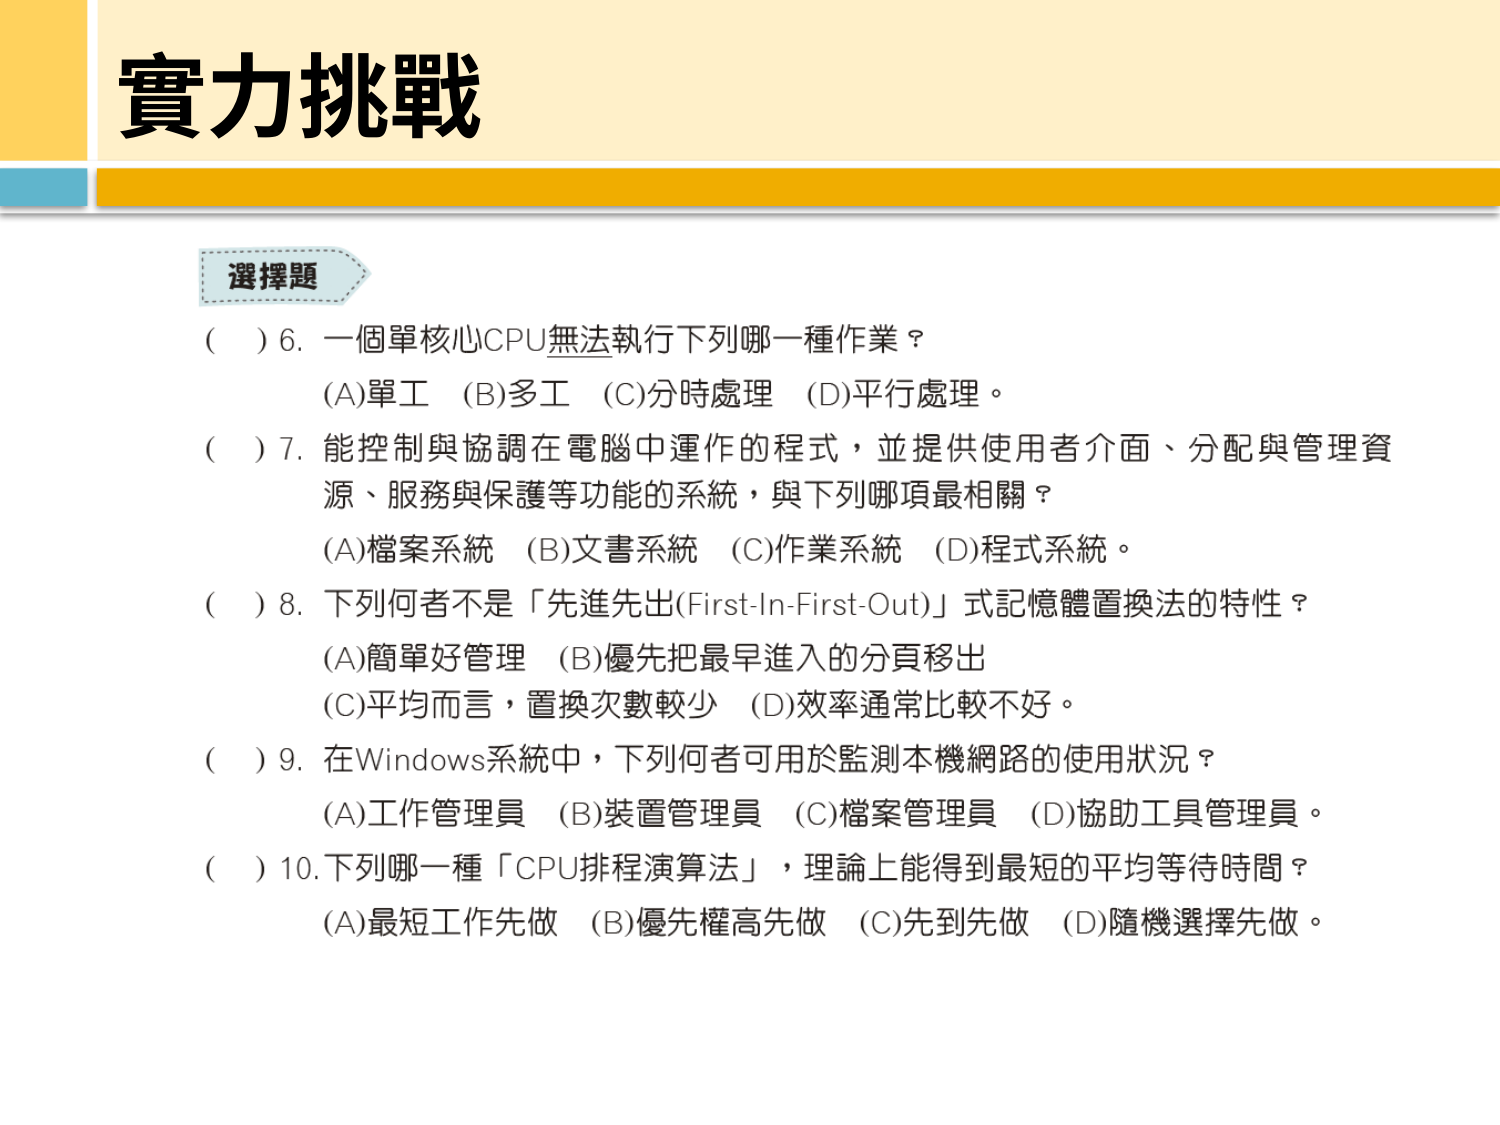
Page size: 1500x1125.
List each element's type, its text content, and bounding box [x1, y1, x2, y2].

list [169, 312, 1433, 959]
picture [187, 243, 388, 313]
title 實力挑戰 [100, 26, 1438, 161]
